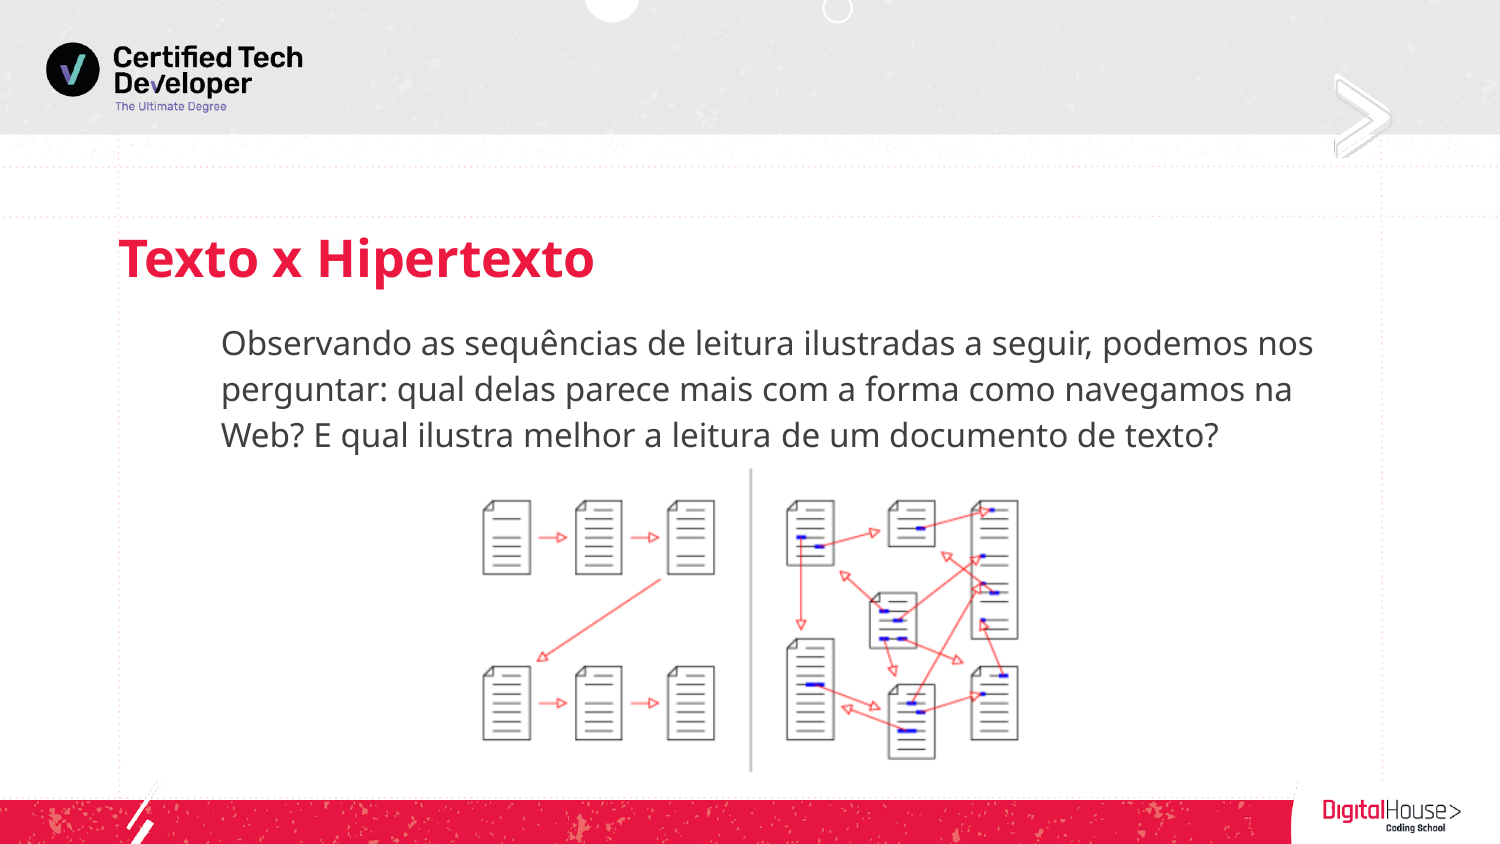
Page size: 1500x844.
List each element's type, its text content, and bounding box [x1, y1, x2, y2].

picture [0, 780, 1500, 844]
title Texto x Hipertexto [103, 183, 772, 329]
picture [0, 0, 1500, 158]
picture [465, 455, 1035, 777]
text_box Observando as sequências de leitura ilustradas a seguir, podemos nos perguntar: qual delas parece mais com a forma como navegamos na Web? E qual ilustra melhor a leitura de um documento de texto? [205, 301, 1382, 467]
